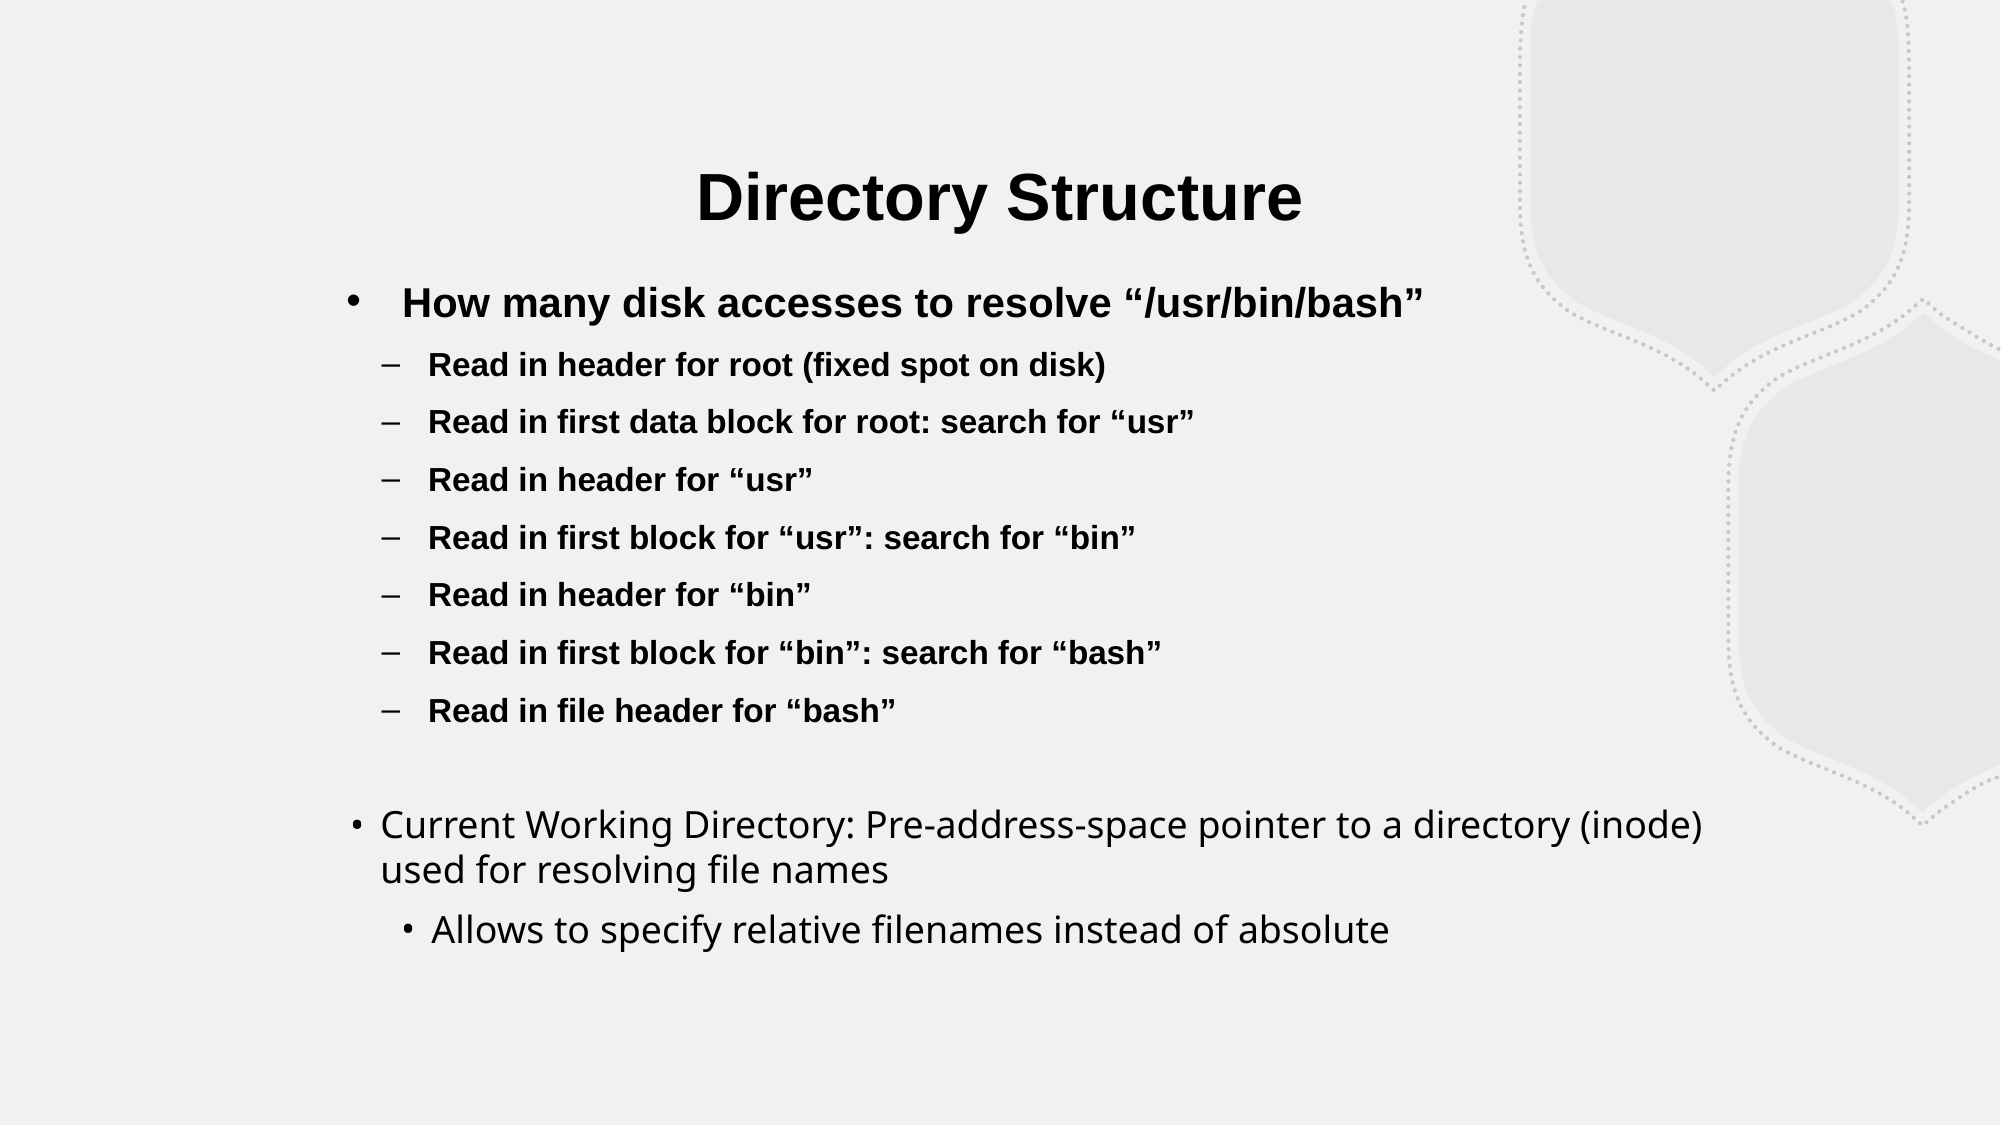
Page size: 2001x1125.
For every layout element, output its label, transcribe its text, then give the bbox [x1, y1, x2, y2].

text_box Directory Structure [362, 99, 1638, 267]
text_box Current Working Directory: Pre-address-space pointer to a directory (inode) used for resolving file names Allows to specify relative filenames instead of absolute [350, 801, 1719, 1008]
text_box How many disk accesses to resolve “/usr/bin/bash” Read in header for root (fixed spot on disk) Read in first data block for root: search for “usr” Read in header for “usr” Read in first block for “usr”: search for “bin” Read in header for “bin” Read in first block for “bin”: search for “bash” Read in file header for “bash” [331, 267, 1700, 1039]
